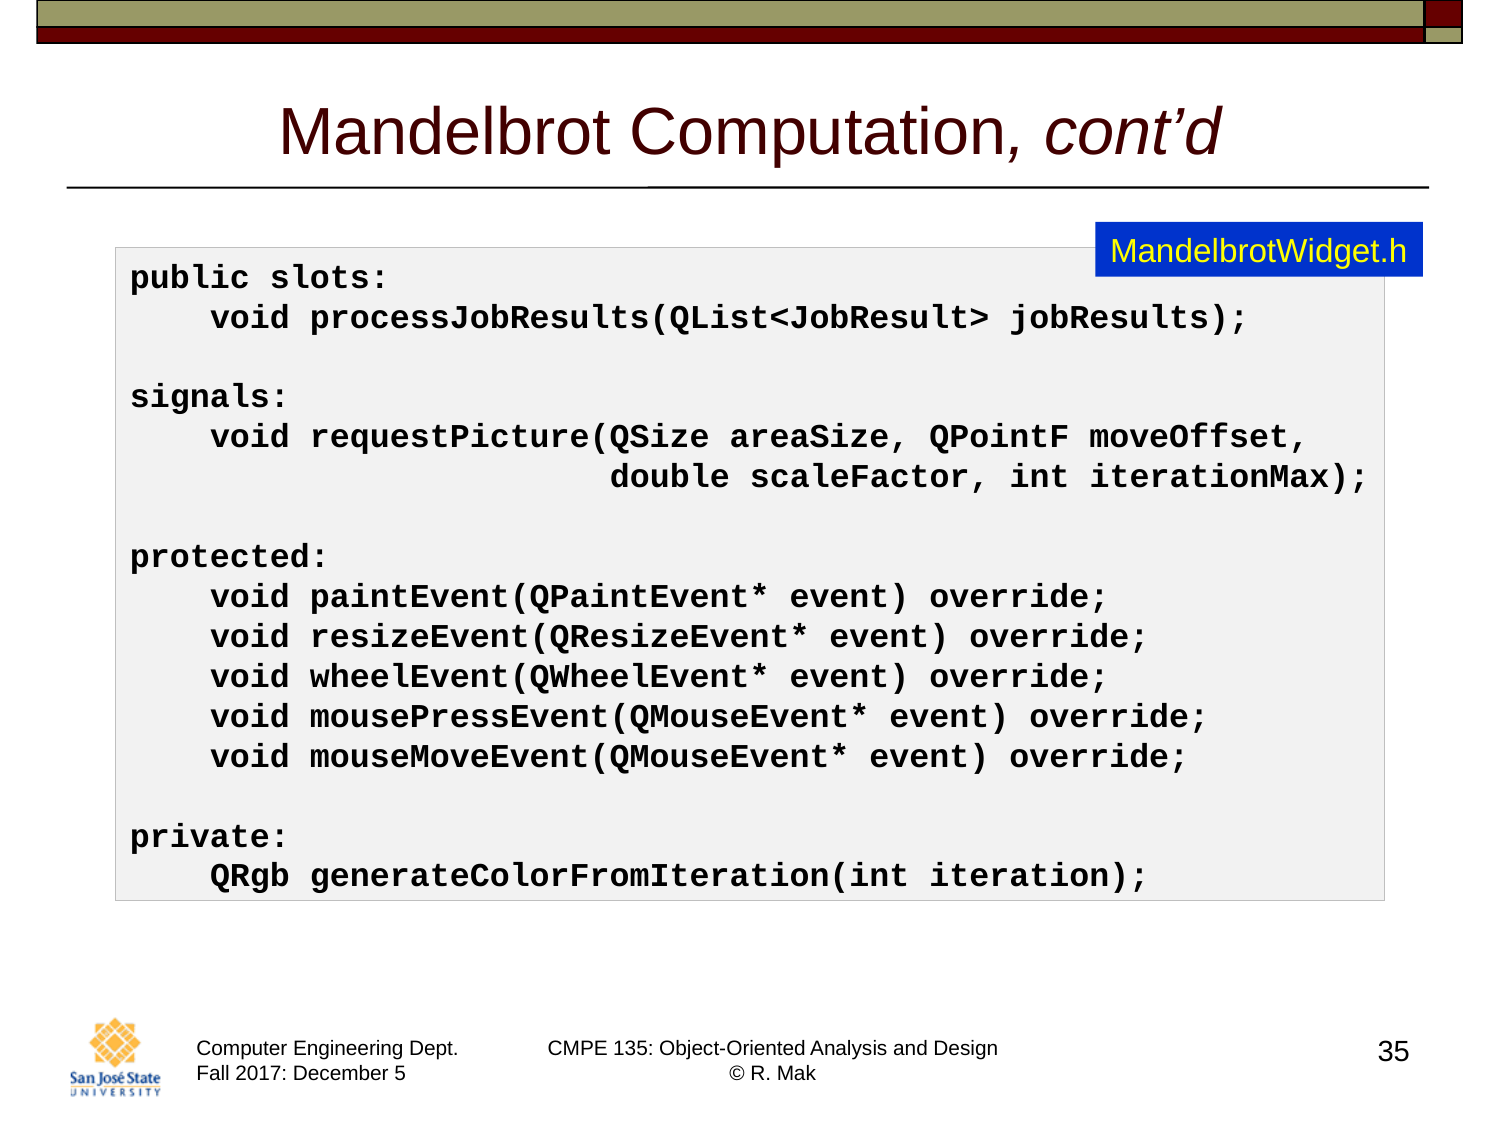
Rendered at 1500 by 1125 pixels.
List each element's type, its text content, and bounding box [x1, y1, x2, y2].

picture [60, 1012, 166, 1112]
slide_number 35 [1335, 1025, 1425, 1100]
text_box public slots: void processJobResults(QList<JobResult> jobResults); signals: void requestPicture(QSize areaSize, QPointF moveOffset, double scaleFactor, int iterationMax); protected: void paintEvent(QPaintEvent* event) override; void resizeEvent(QResizeEvent* event) override; void wheelEvent(QWheelEvent* event) override; void mousePressEvent(QMouseEvent* event) override; void mouseMoveEvent(QMouseEvent* event) override; private: QRgb generateColorFromIteration(int iteration); [115, 247, 1385, 901]
title Mandelbrot Computation, cont’d [75, 67, 1425, 175]
text_box MandelbrotWidget.h [1095, 221, 1423, 277]
